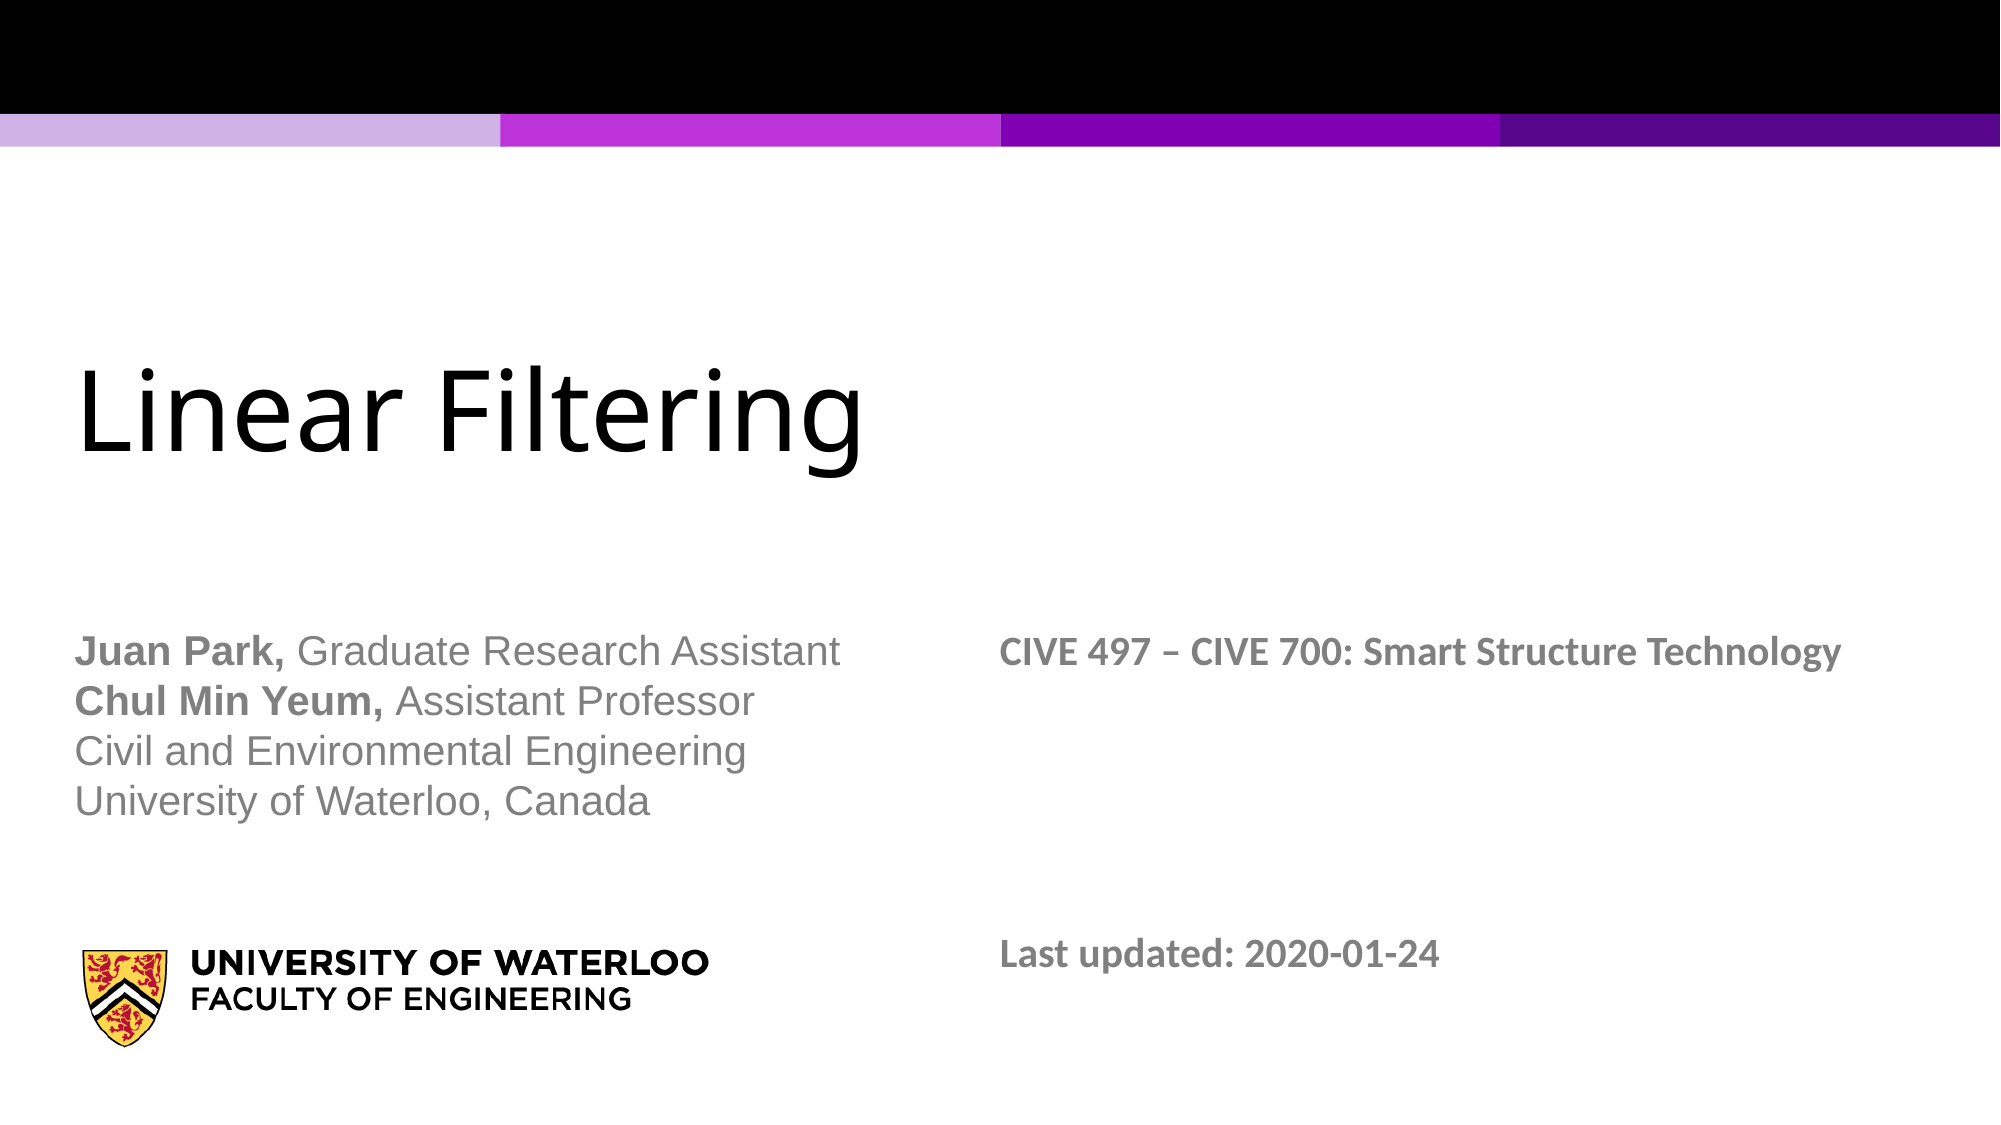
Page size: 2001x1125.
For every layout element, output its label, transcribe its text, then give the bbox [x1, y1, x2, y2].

picture [0, 872, 810, 1125]
text_box CIVE 497 – CIVE 700: Smart Structure Technology [999, 616, 1949, 726]
subtitle Juan Park, Graduate Research Assistant Chul Min Yeum, Assistant Professor Civil and Environmental Engineering University of Waterloo, Canada [74, 616, 975, 880]
text_box Last updated: 2020-01-24 [999, 918, 1949, 1028]
title Linear Filtering [74, 249, 1762, 482]
